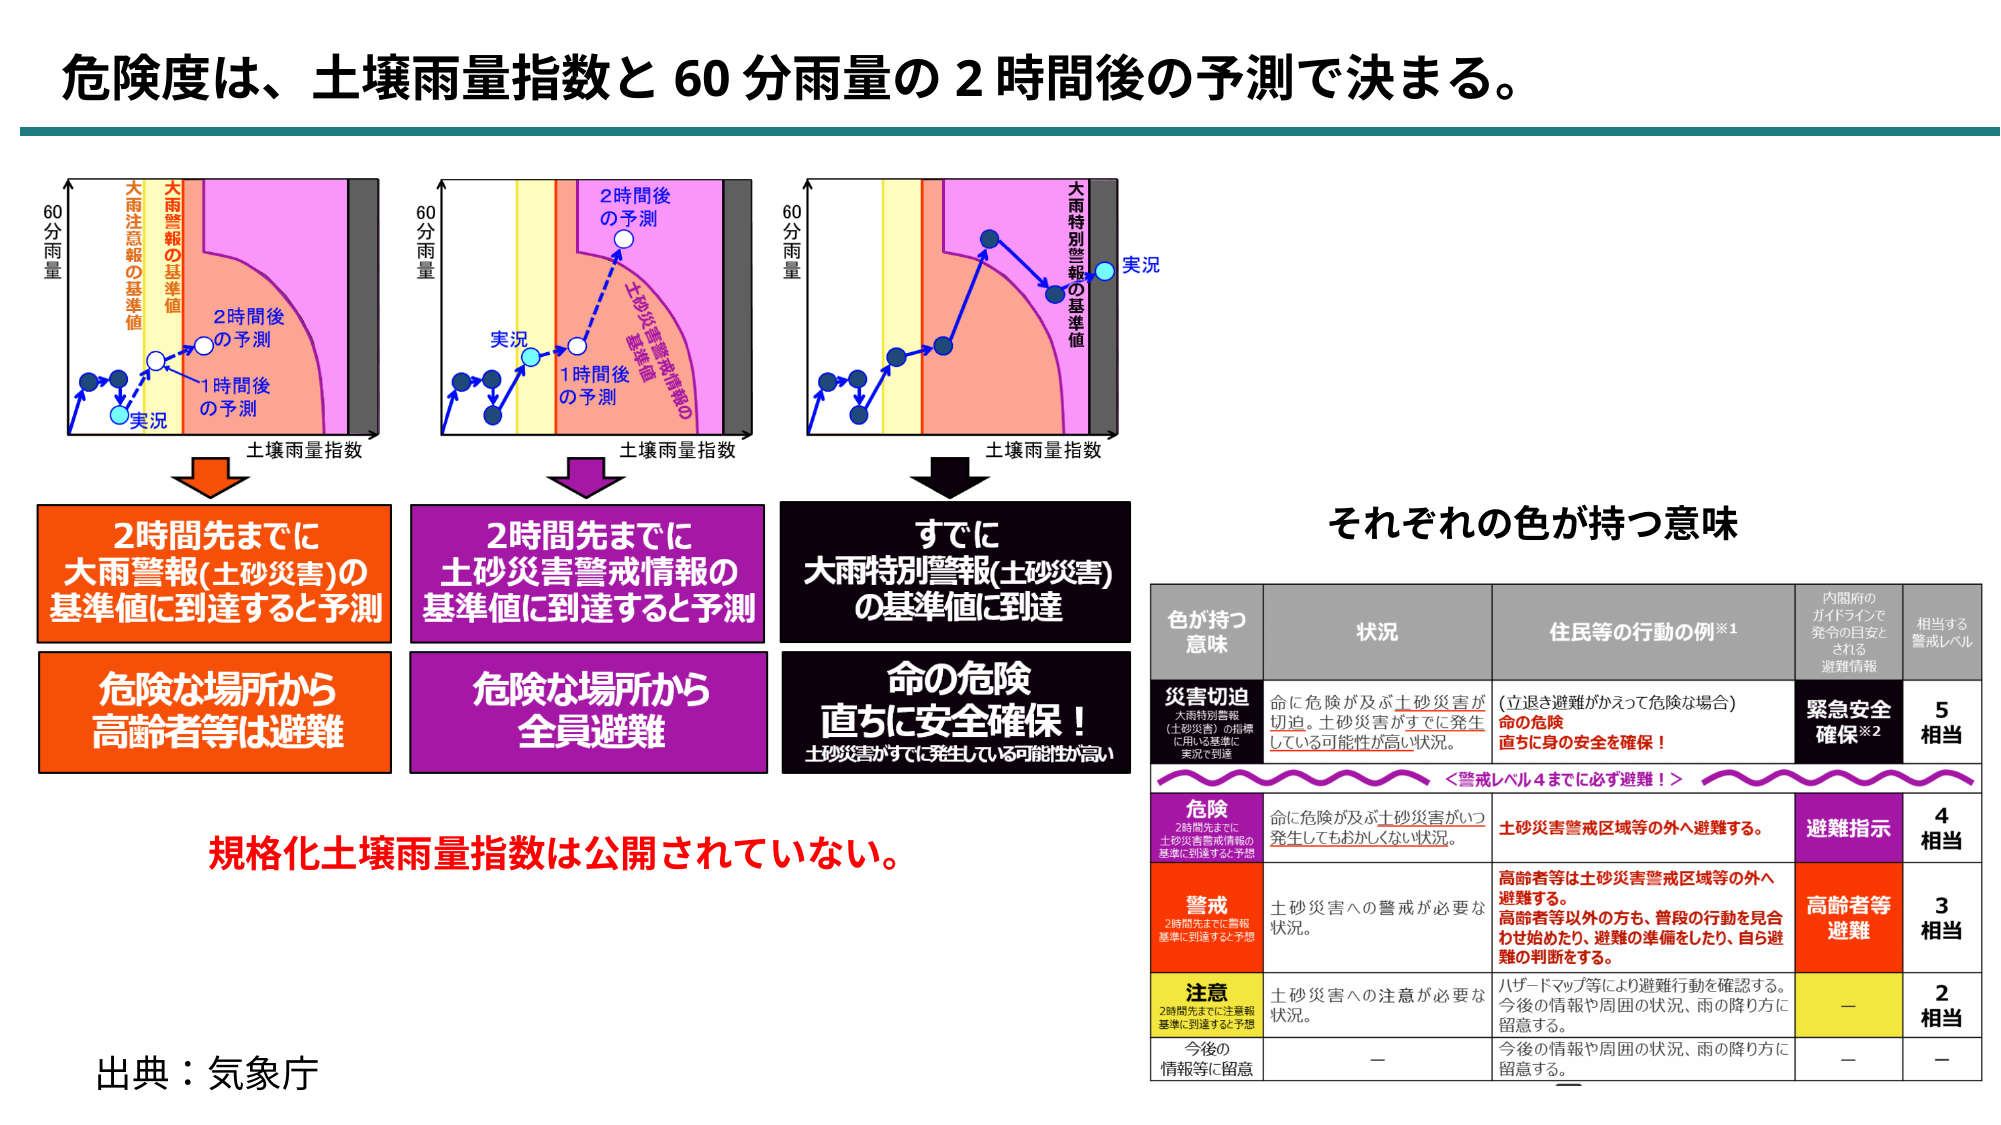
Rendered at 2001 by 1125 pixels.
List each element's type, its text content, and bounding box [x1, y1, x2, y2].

picture [5, 155, 1995, 1086]
text_box 規格化土壌雨量指数は公開されていない。 [193, 822, 989, 883]
text_box 危険度は、土壌雨量指数と60分雨量の2時間後の予測で決まる。 [47, 39, 1800, 115]
text_box 出典：気象庁 [80, 1042, 421, 1103]
text_box それぞれの色が持つ意味 [1311, 492, 1823, 552]
